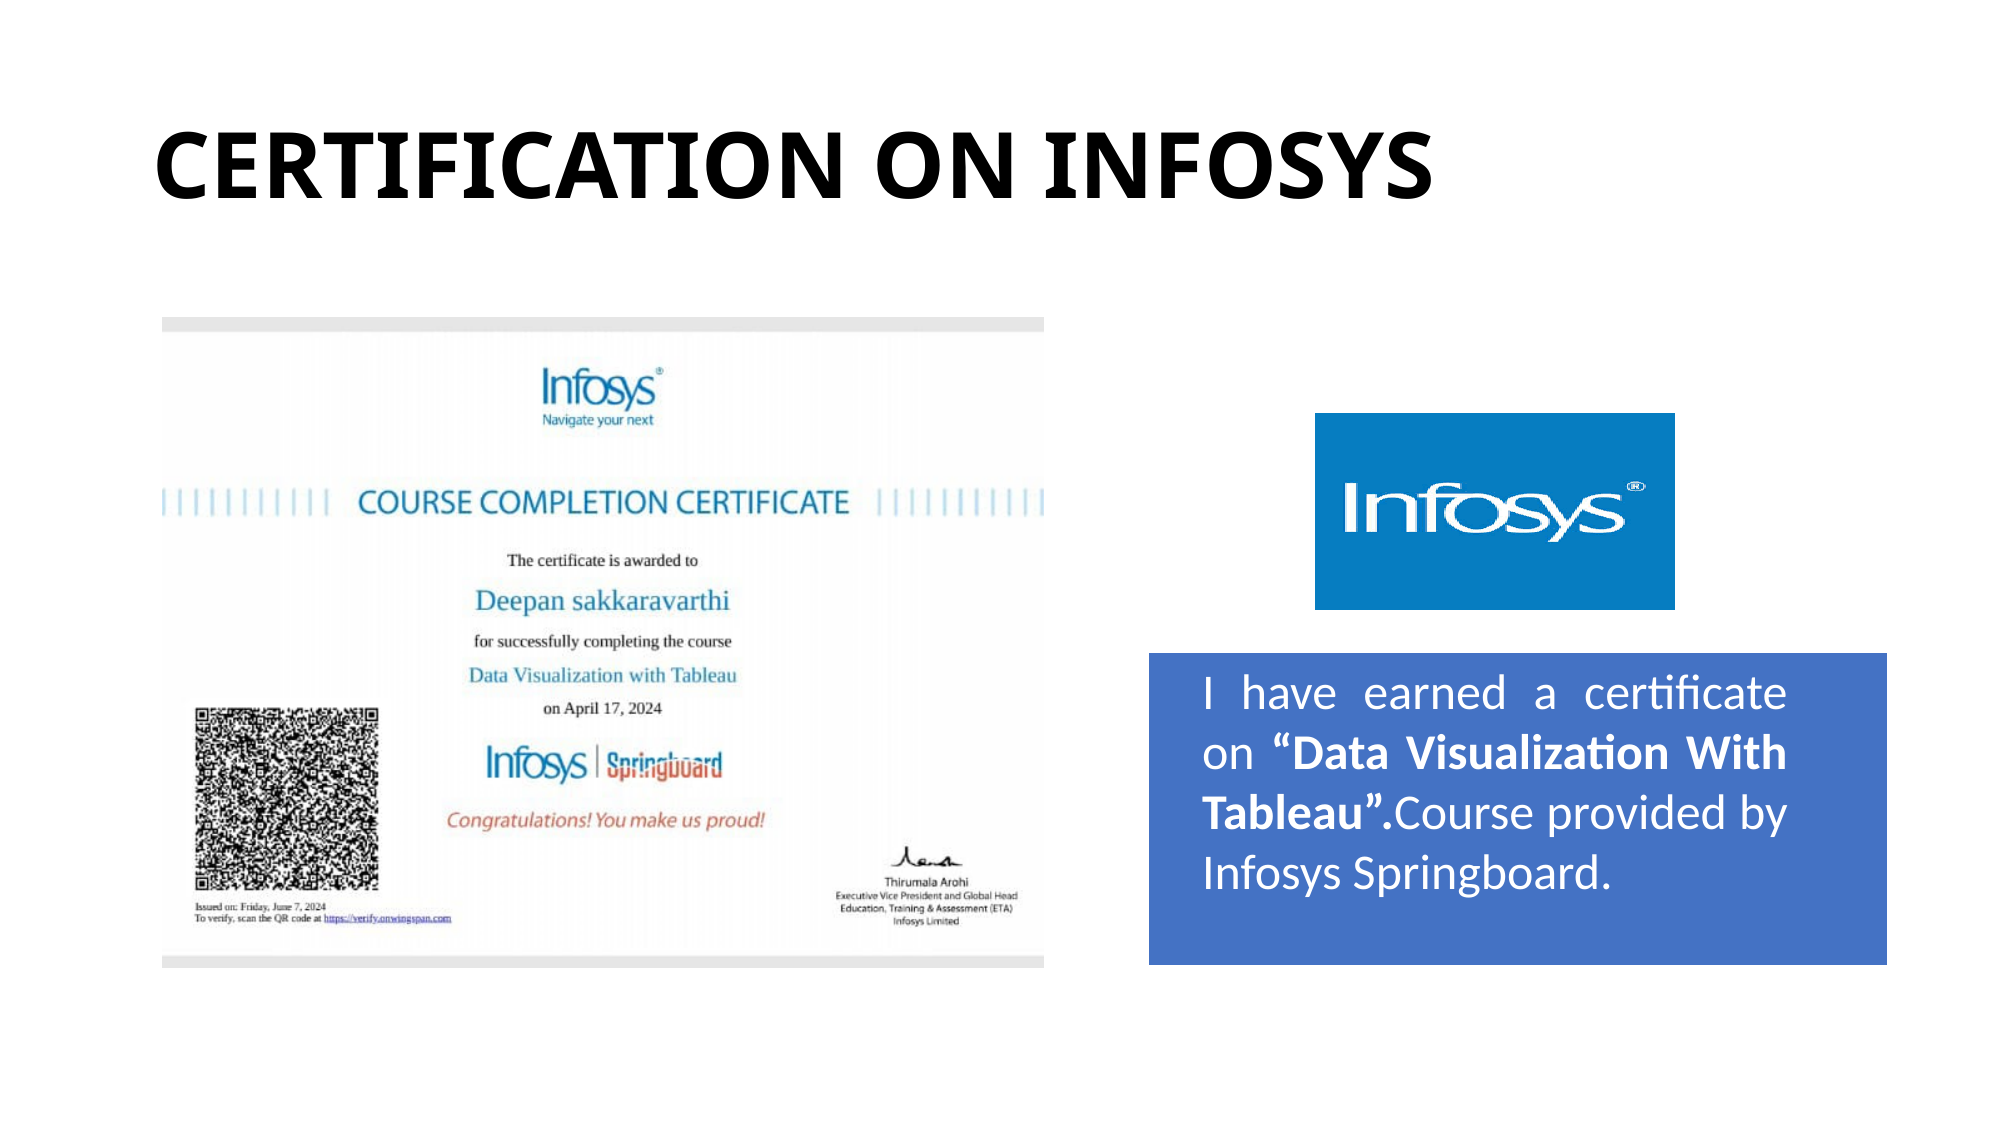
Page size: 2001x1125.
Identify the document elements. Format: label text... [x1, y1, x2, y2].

text_box I have earned a certificate on “Data Visualization With Tableau”.Course provided by Infosys Springboard. [1187, 652, 1803, 791]
title CERTIFICATION ON INFOSYS [137, 59, 1863, 278]
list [162, 317, 1044, 969]
picture [1315, 413, 1675, 610]
table_header [1149, 653, 1887, 965]
